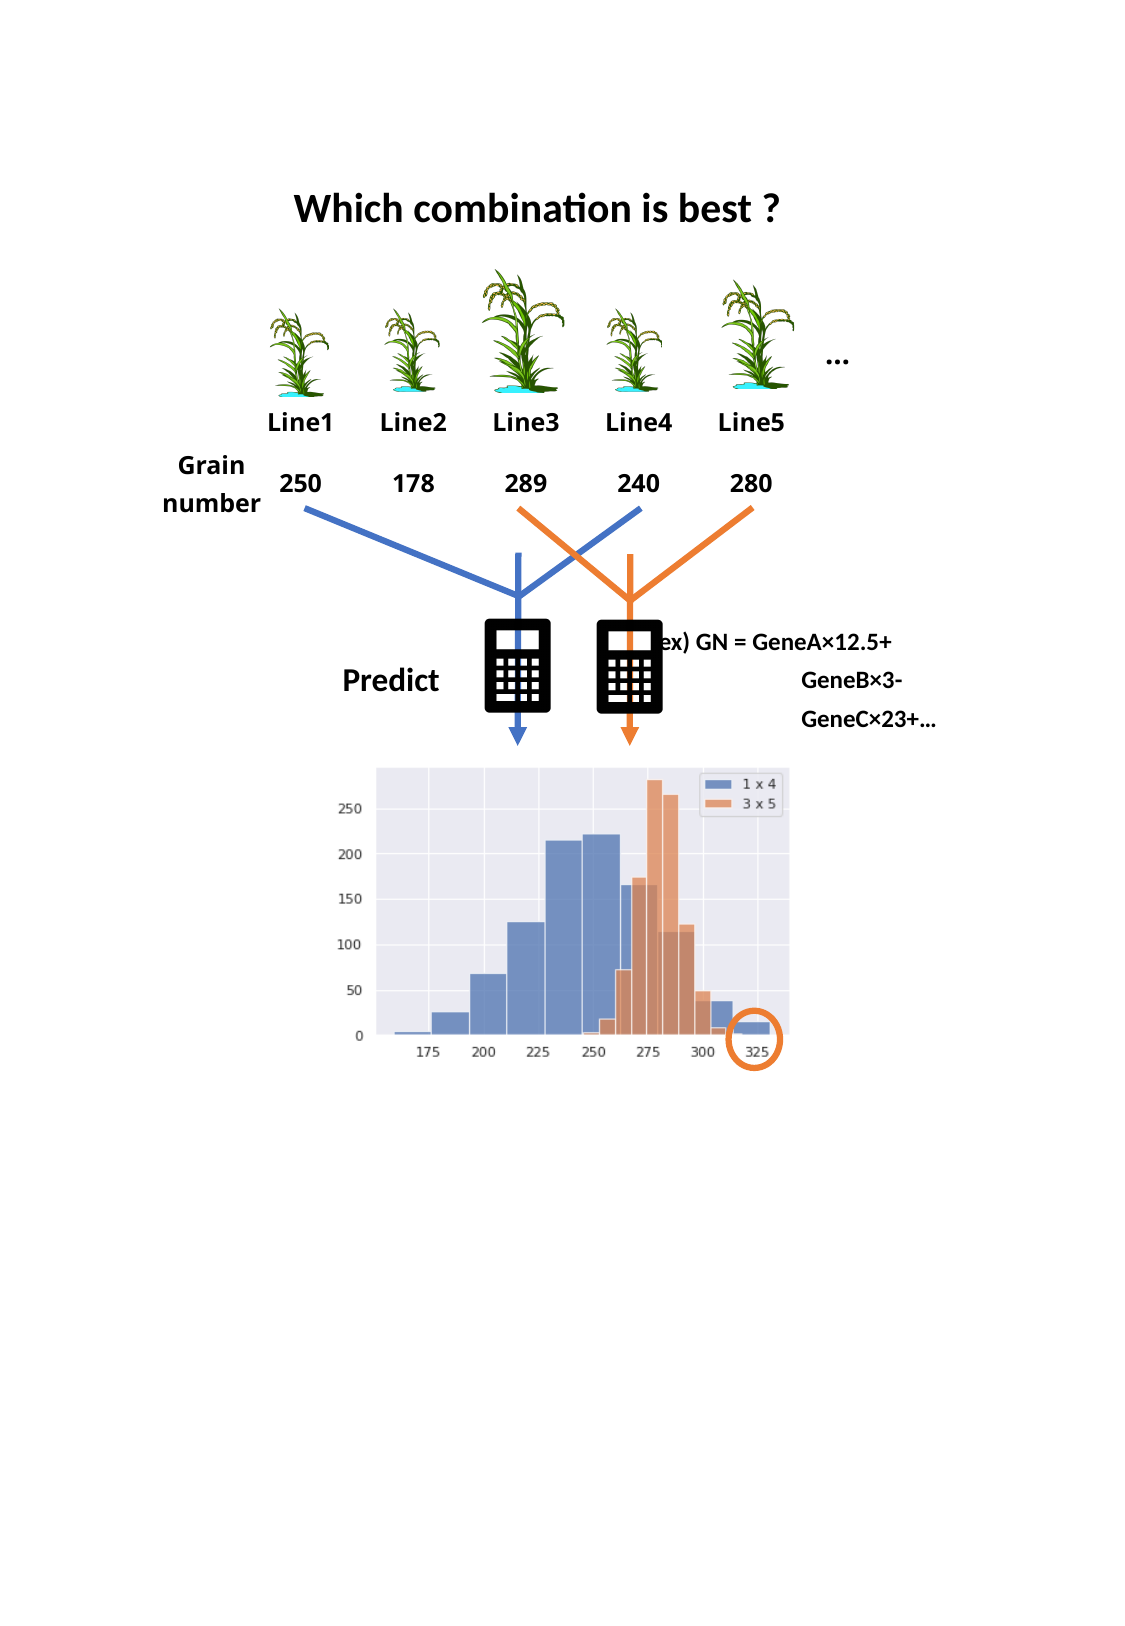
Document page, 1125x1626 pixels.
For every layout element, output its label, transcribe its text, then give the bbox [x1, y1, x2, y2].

picture [481, 268, 565, 393]
text_box ex) GN = GeneA×12.5+ GeneB×3- GeneC×23+… [643, 608, 952, 741]
text_box [517, 507, 627, 599]
table_header Line2 [357, 397, 470, 458]
table_cell 289 [470, 458, 582, 519]
picture [384, 308, 440, 392]
text_box Predict [327, 638, 455, 706]
picture [461, 609, 686, 723]
table_cell 240 [582, 458, 695, 519]
table_cell 178 [357, 458, 470, 519]
table_cell 280 [695, 458, 808, 519]
table_cell 250 [277, 458, 357, 519]
text_box Grain number [147, 432, 277, 526]
picture [328, 758, 797, 1068]
table_header Line5 [695, 397, 808, 458]
picture [606, 308, 662, 392]
table_header Line4 [582, 397, 695, 458]
picture [269, 308, 329, 397]
picture [721, 279, 795, 389]
text_box [522, 556, 575, 596]
text_box [304, 507, 515, 596]
text_box [634, 506, 754, 600]
table_header Line1 [244, 397, 357, 458]
text_box … [810, 317, 866, 378]
text_box [576, 507, 642, 555]
table_header Line3 [470, 397, 582, 458]
text_box Which combination is best ? [278, 123, 797, 239]
